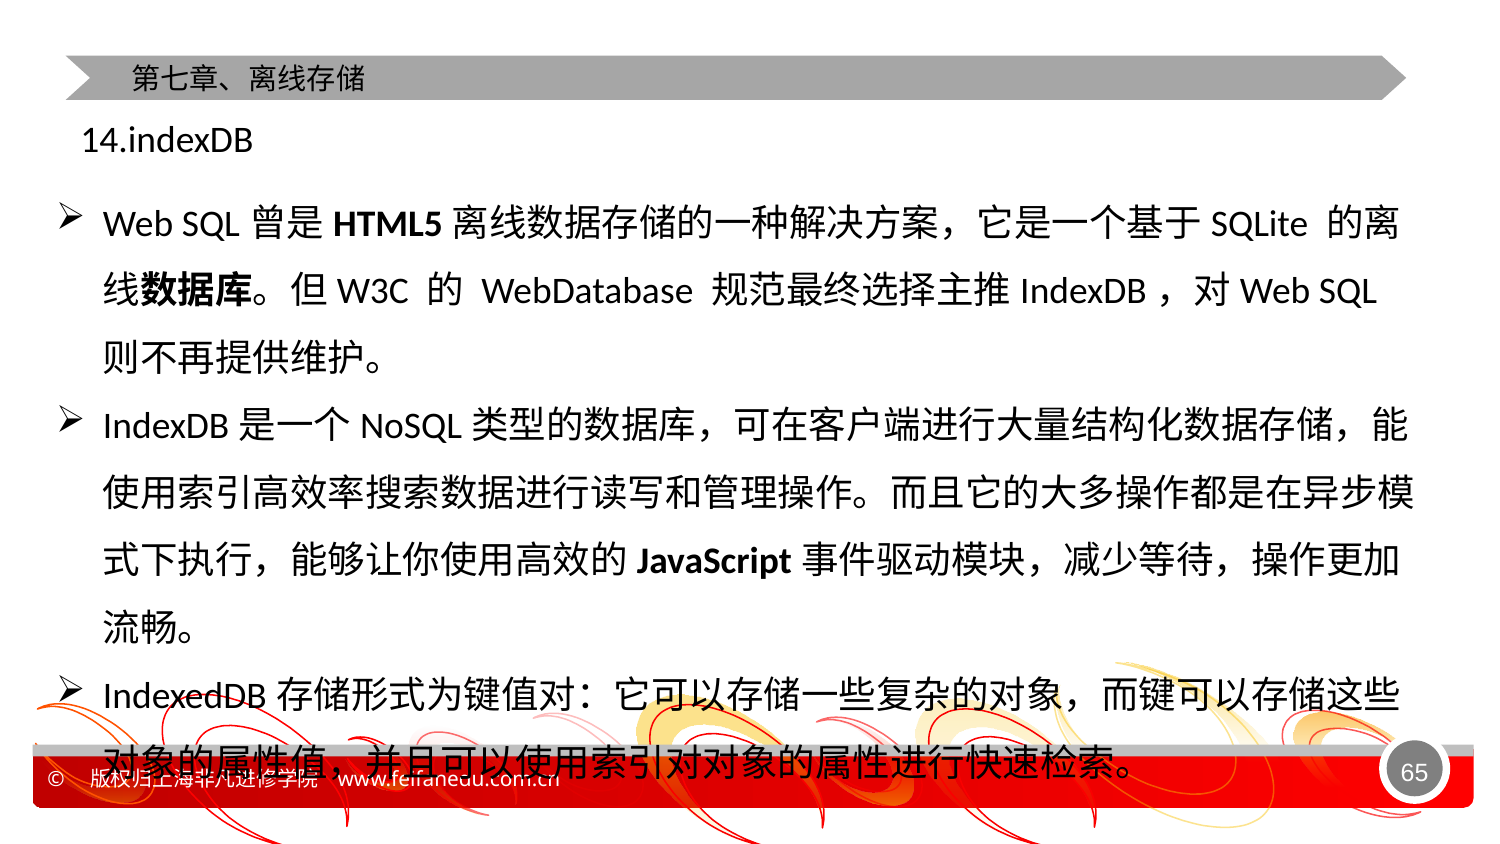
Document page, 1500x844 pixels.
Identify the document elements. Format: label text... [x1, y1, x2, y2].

text_box [380, 55, 1407, 100]
slide_number 65 [1379, 748, 1451, 800]
text_box 第七章、离线存储 [116, 52, 380, 103]
text_box [65, 55, 116, 100]
text_box Web SQL曾是HTML5离线数据存储的一种解决方案，它是一个基于SQLite 的离线数据库。但W3C 的 WebDatabase 规范最终选择主推IndexDB，对Web SQL则不再提供维护。 IndexDB是一个NoSQL类型的数据库，可在客户端进行大量结构化数据存储，能使用索引高效率搜索数据进行读写和管理操作。而且它的大多操作都是在异步模式下执行，能够让你使用高效的JavaScript事件驱动模块，减少等待，操作更加流畅。 IndexedDB存储形式为键值对：它可以存储一些复杂的对象，而键可以存储这些对象的属性值，并且可以使用索引对对象的属性进行快速检索。 [41, 168, 1437, 791]
text_box 14.indexDB [65, 107, 397, 168]
